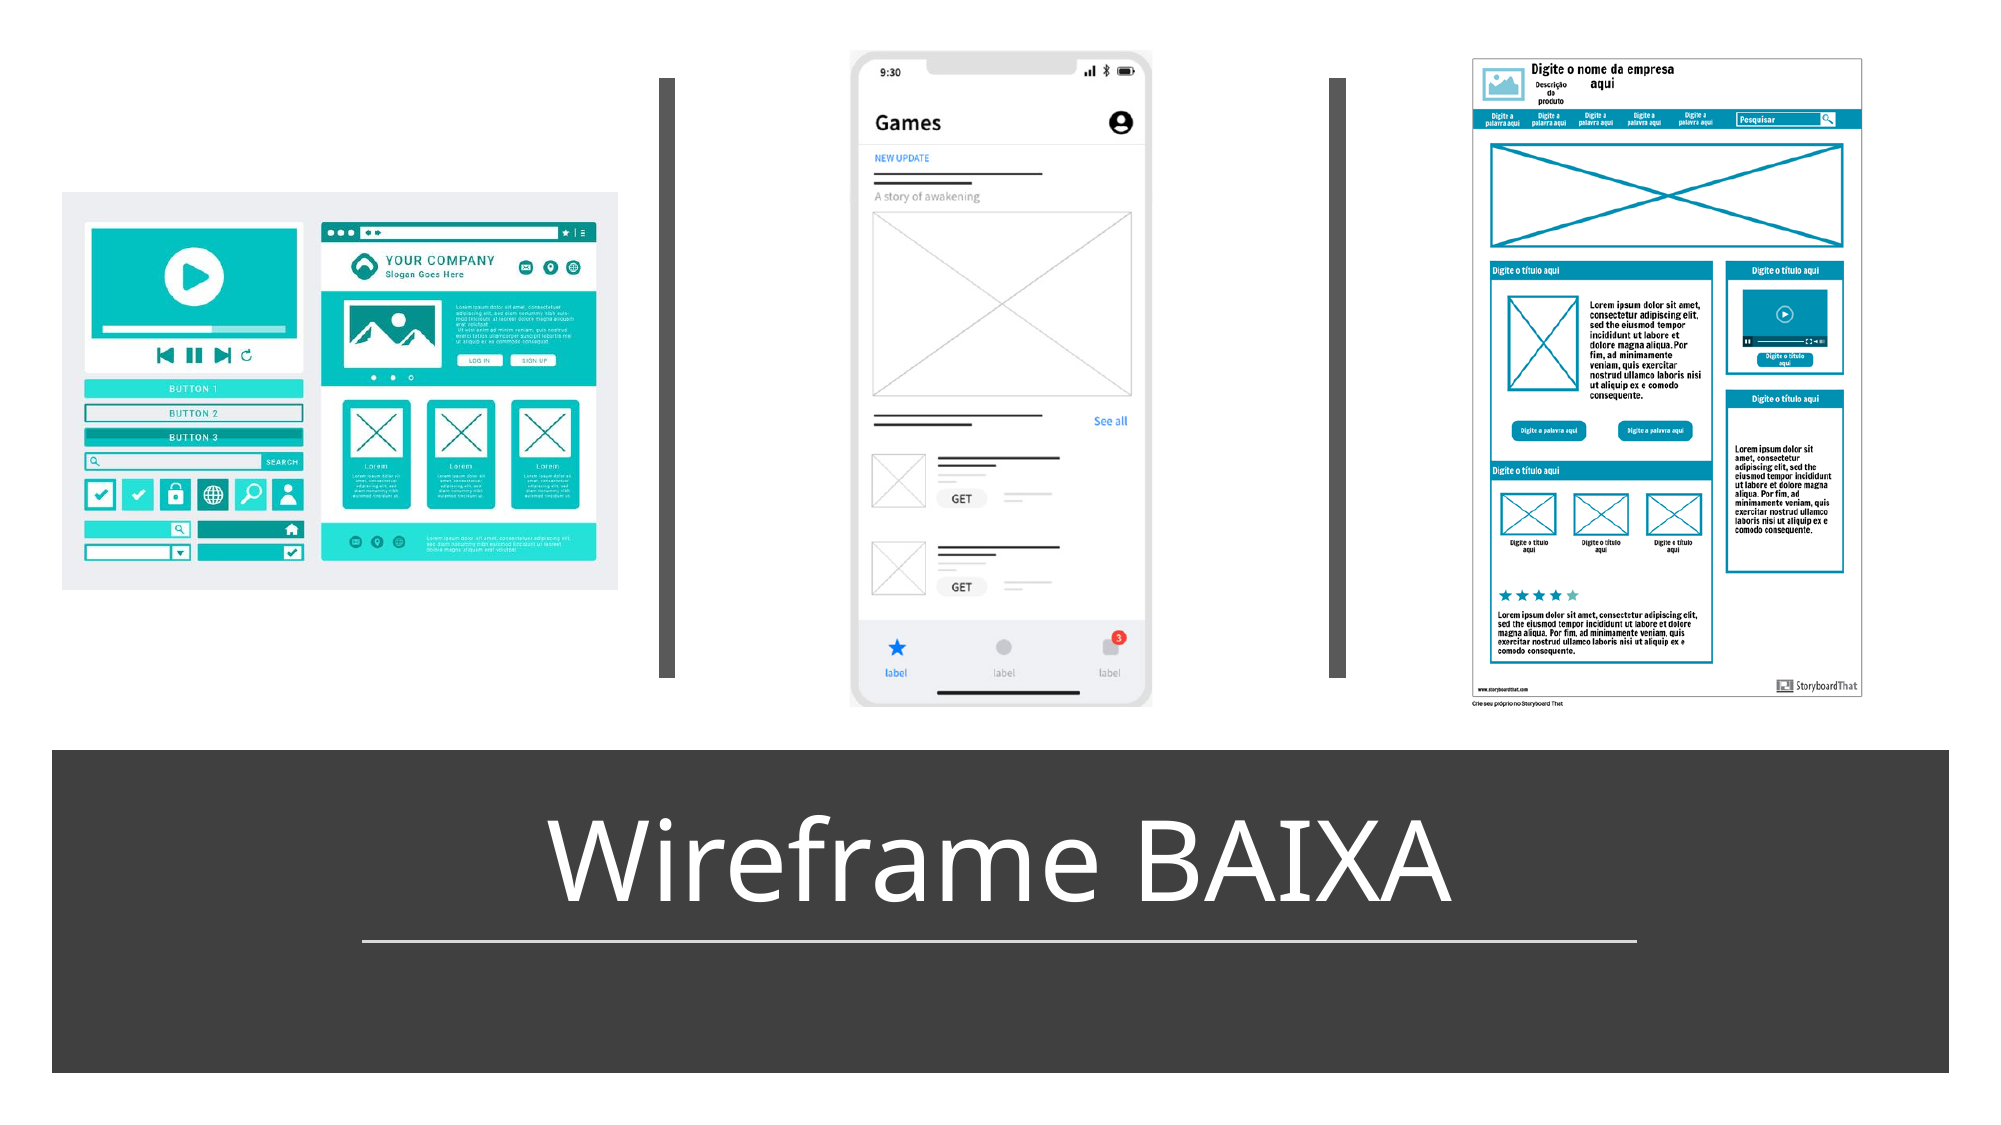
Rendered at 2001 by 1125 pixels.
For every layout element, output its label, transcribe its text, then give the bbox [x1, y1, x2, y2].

title Wireframe BAIXA [86, 780, 1914, 933]
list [849, 50, 1153, 707]
text_box [61, 759, 1939, 1064]
picture [61, 192, 618, 590]
picture [1468, 54, 1866, 710]
